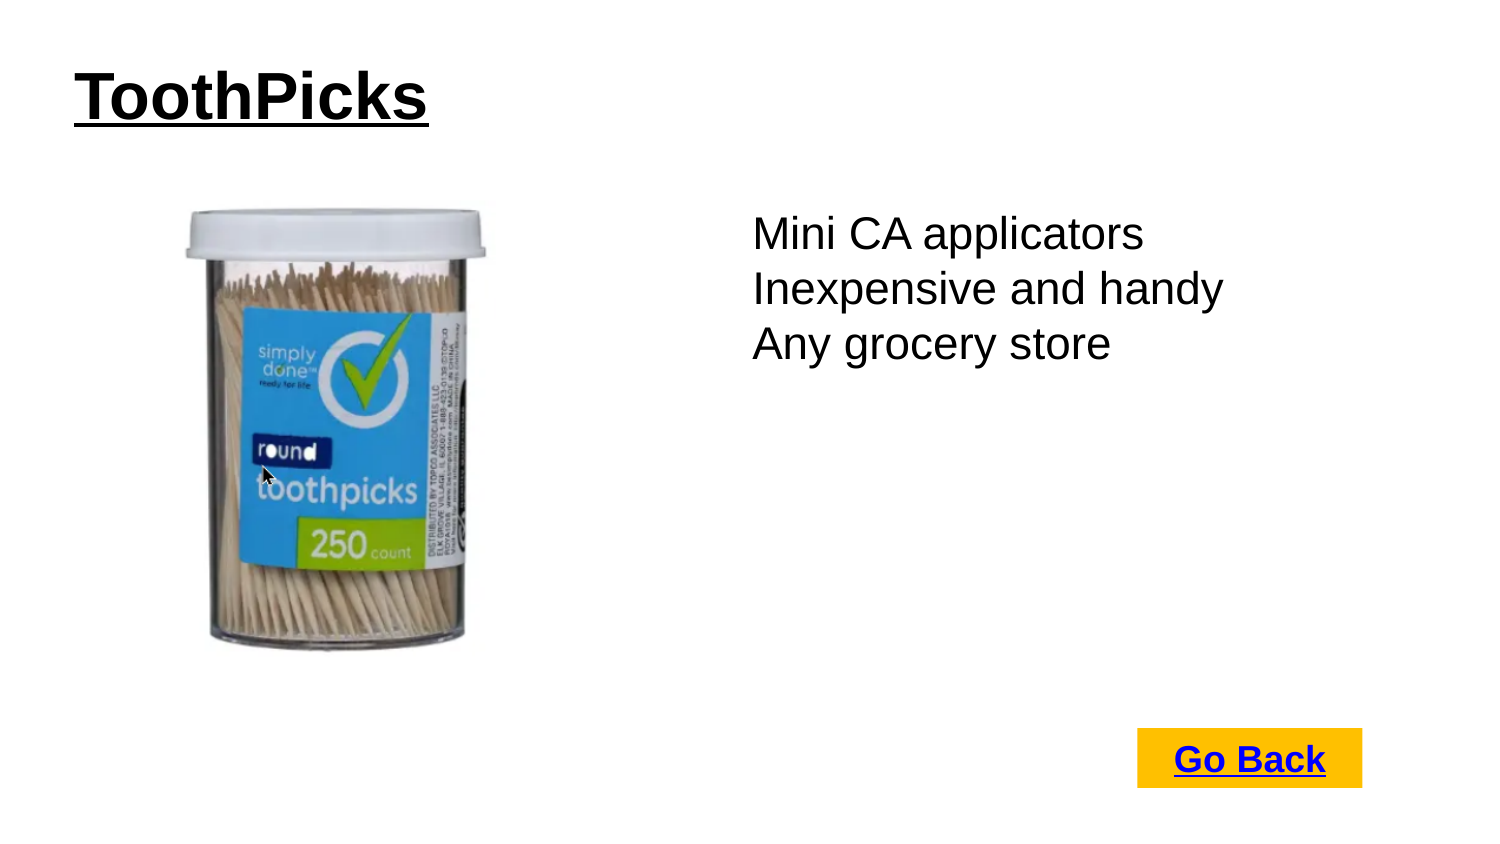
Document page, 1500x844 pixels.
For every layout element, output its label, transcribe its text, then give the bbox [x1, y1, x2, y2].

picture [174, 196, 496, 669]
text_box Go Back [1137, 728, 1363, 788]
text_box Mini CA applicators Inexpensive and handy Any grocery store [737, 196, 1463, 377]
text_box ToothPicks [62, 46, 1413, 139]
